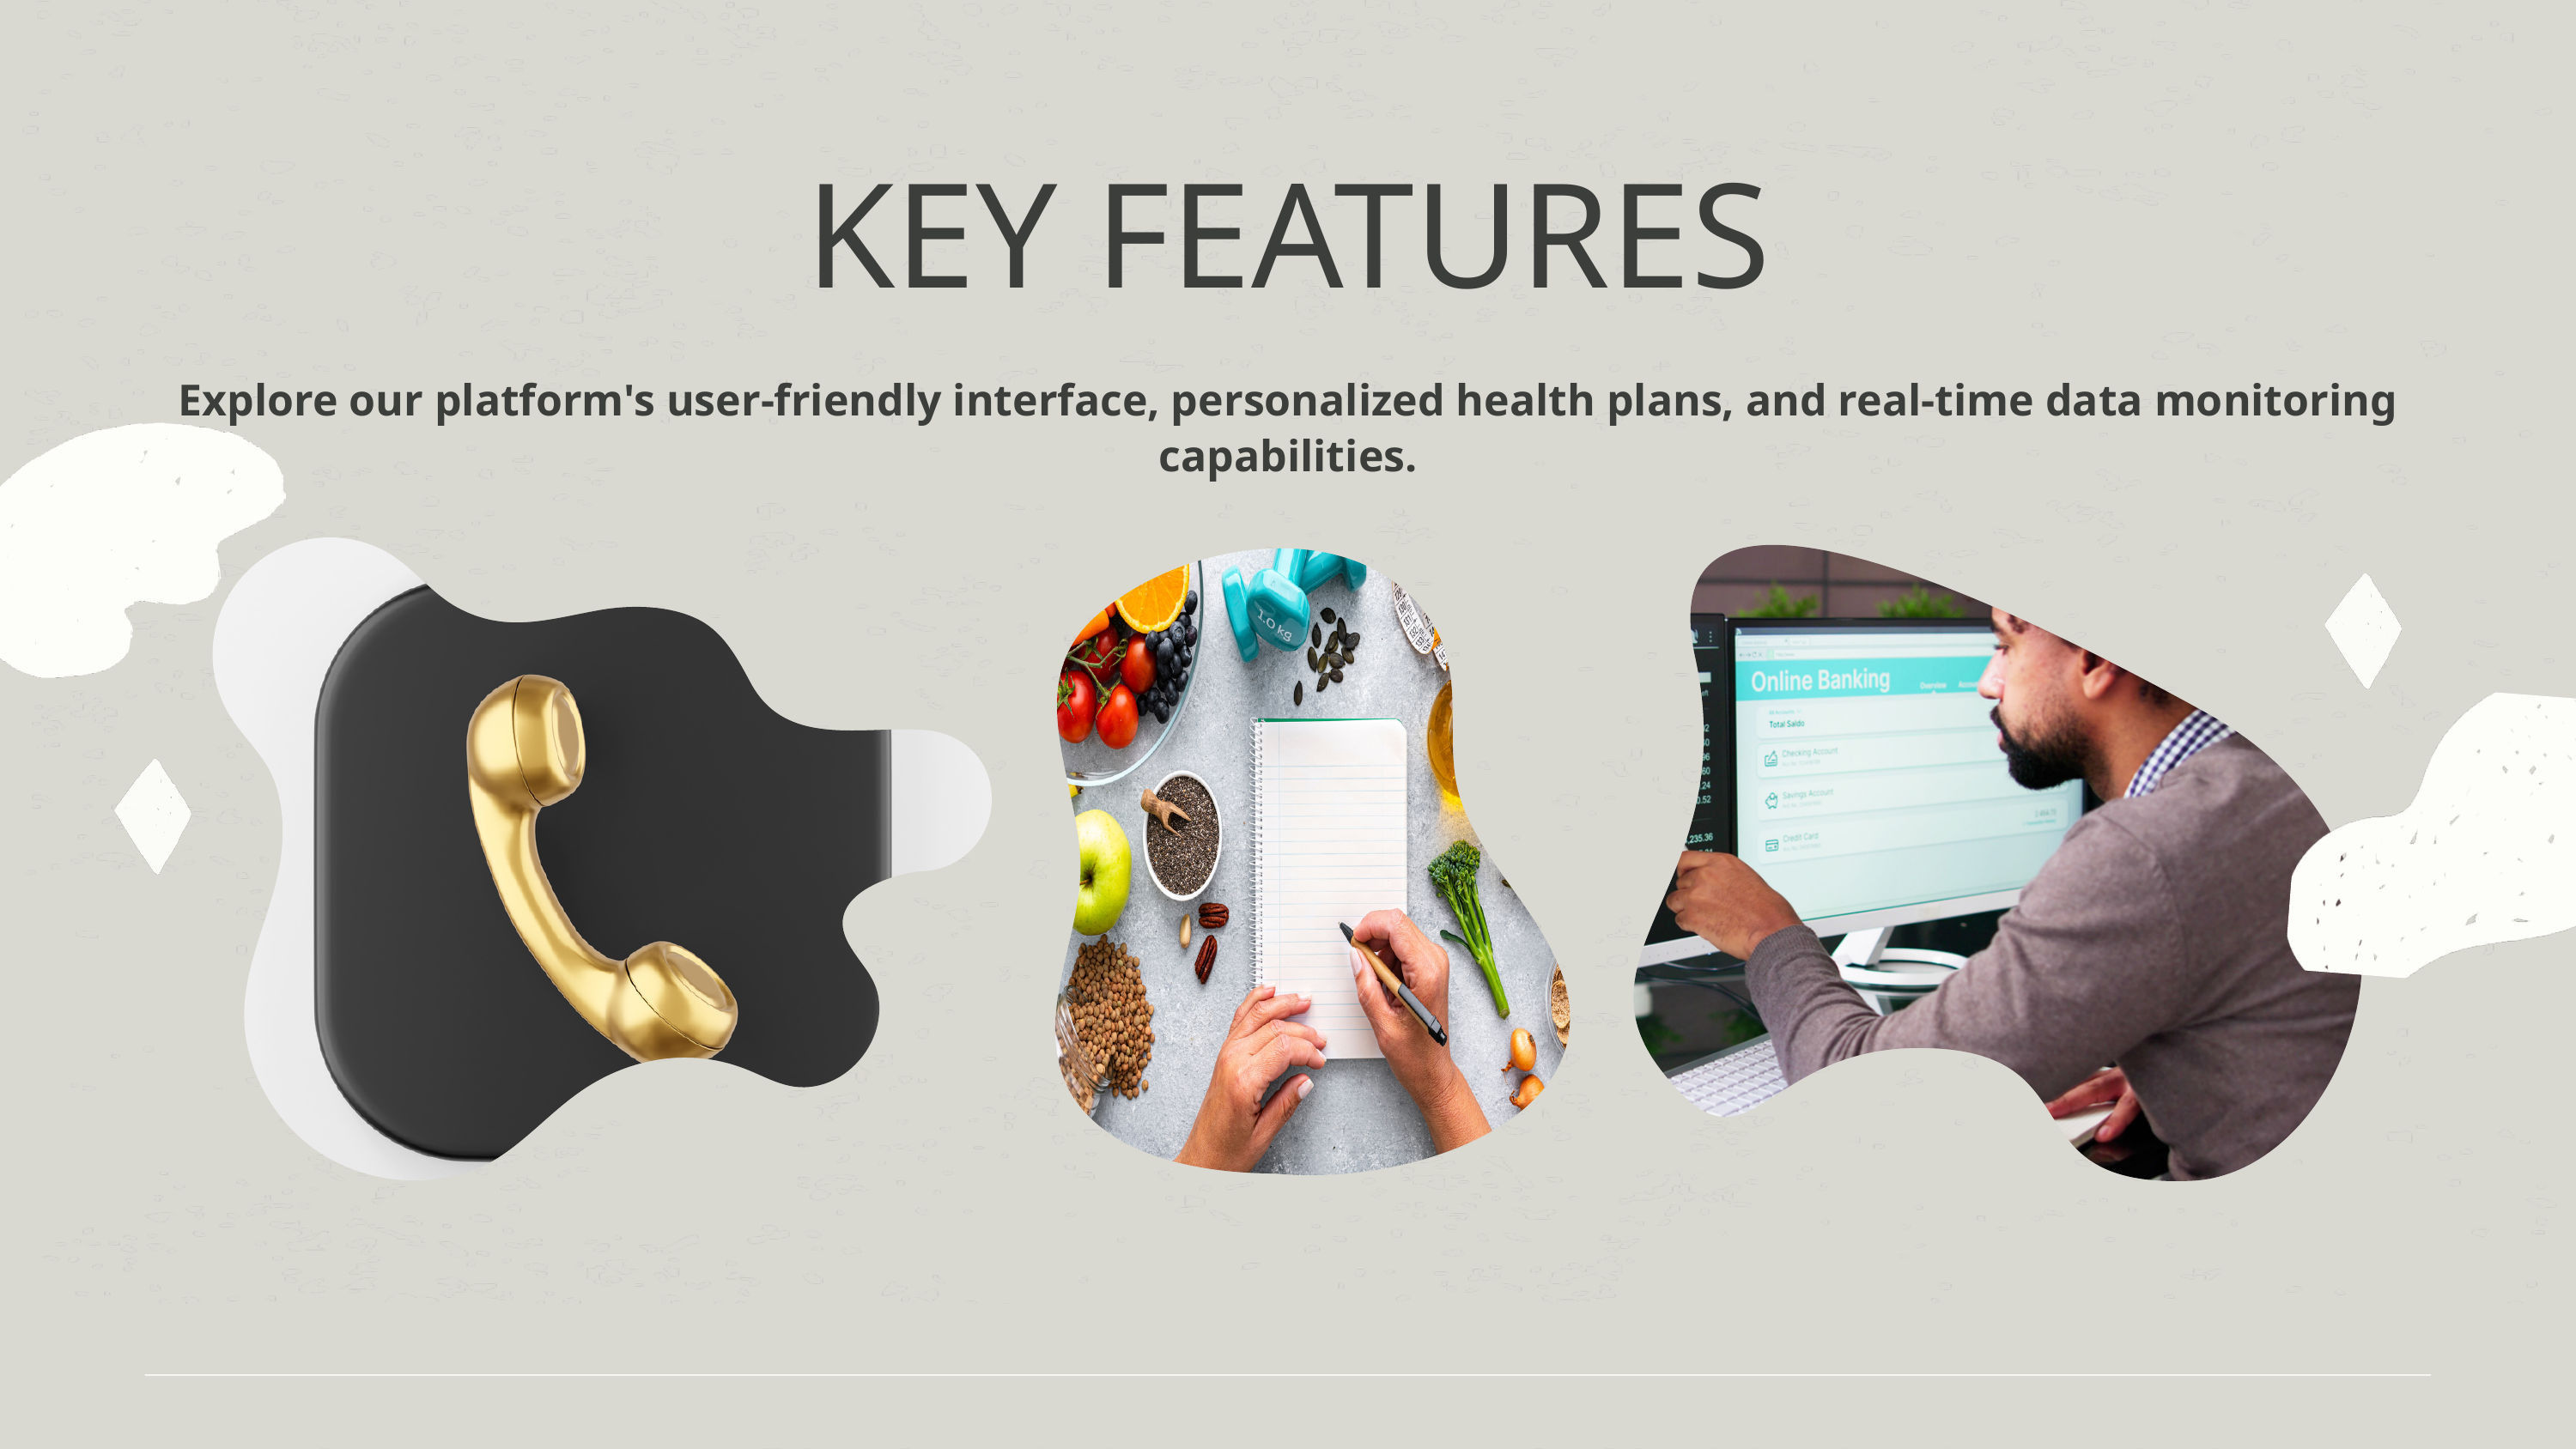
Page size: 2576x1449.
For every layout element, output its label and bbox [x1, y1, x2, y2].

text_box [144, 143, 2432, 424]
text_box [2367, 685, 2576, 991]
text_box [114, 759, 191, 875]
text_box [212, 537, 993, 1190]
text_box [1054, 551, 1571, 1175]
text_box [0, 422, 288, 678]
text_box [2367, 573, 2402, 689]
text_box [0, 0, 2576, 1303]
text_box [1632, 543, 2364, 1183]
text_box [0, 1303, 2576, 1449]
picture [1242, 548, 1317, 551]
